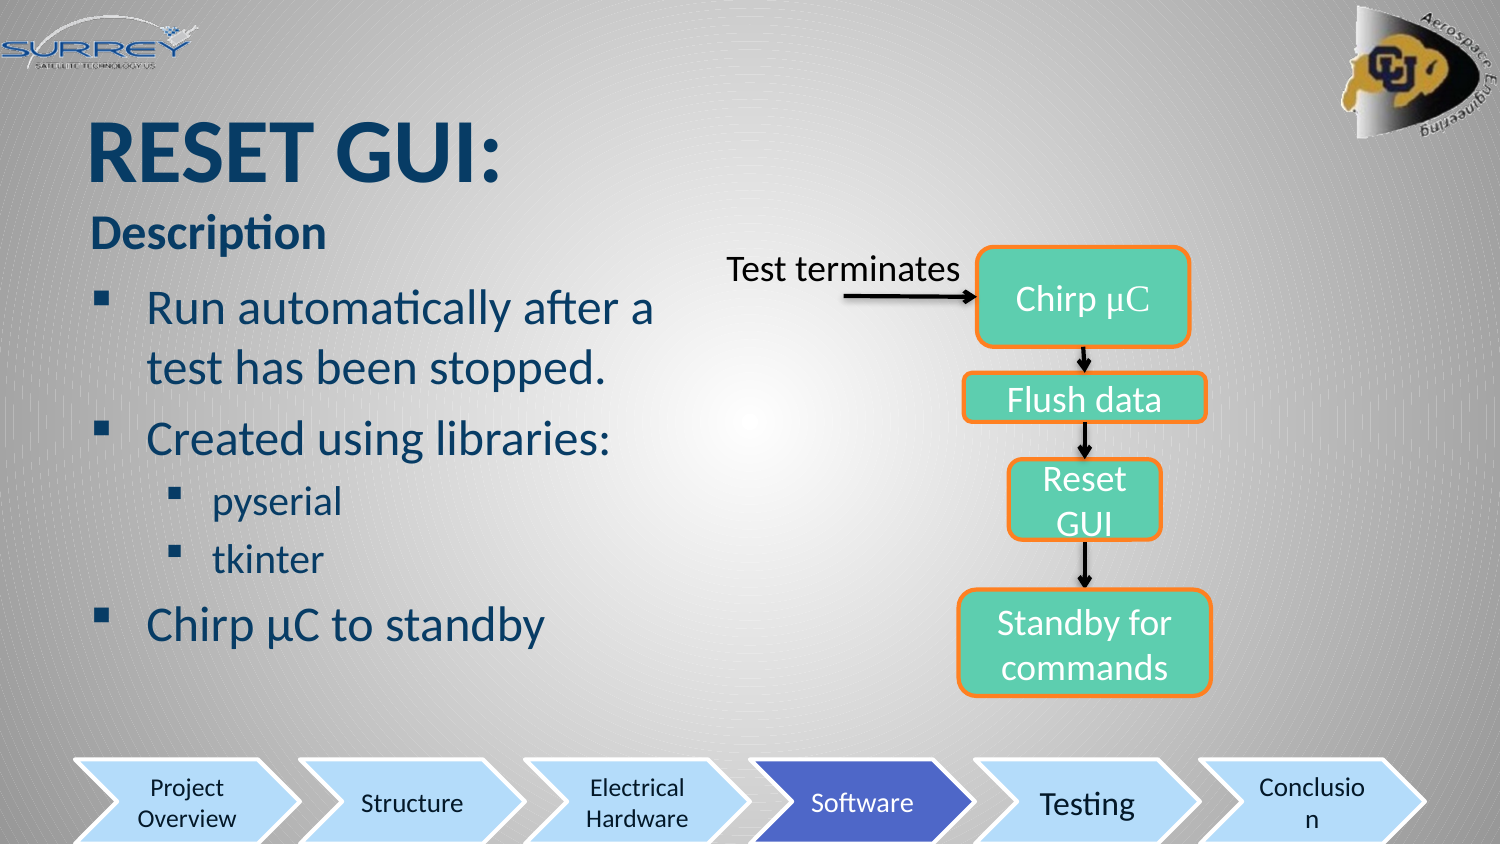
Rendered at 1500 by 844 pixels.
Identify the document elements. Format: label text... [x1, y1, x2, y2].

text_box Flush data [961, 370, 1208, 424]
picture [1341, 0, 1500, 151]
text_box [1082, 346, 1086, 374]
list Description [75, 216, 738, 267]
text_box Chirp μC [974, 244, 1192, 349]
text_box Test terminates [711, 236, 976, 296]
picture [0, 0, 201, 120]
text_box Reset GUI [1006, 457, 1163, 542]
title RESET GUI: [70, 75, 1421, 216]
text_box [74, 759, 1426, 844]
list Run automatically after a test has been stopped. Created using libraries: pyserial tkinter Chirp μC to standby [75, 267, 738, 754]
text_box Standby for commands [956, 587, 1214, 699]
